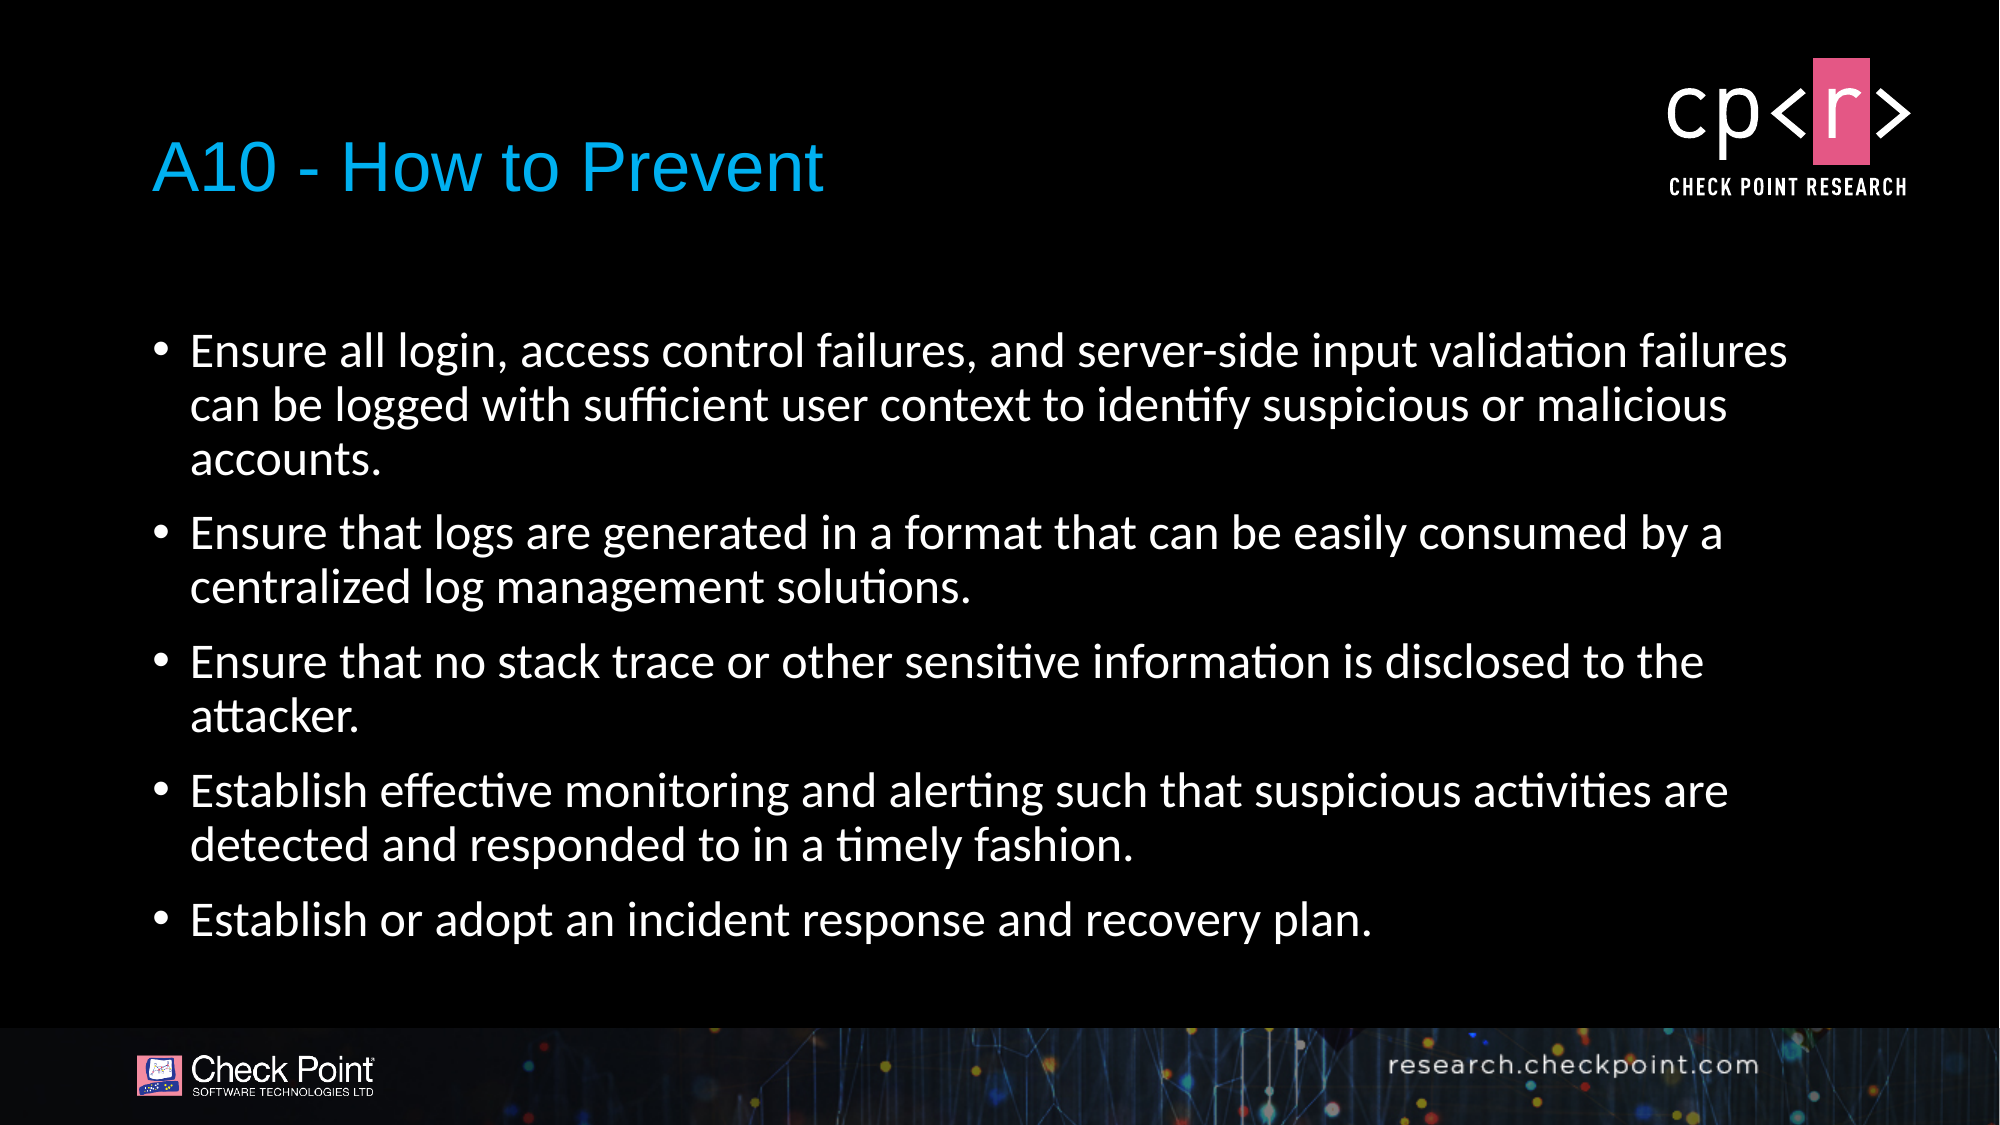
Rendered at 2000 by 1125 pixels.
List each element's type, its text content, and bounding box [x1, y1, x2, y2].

list Ensure all login, access control failures, and server-side input validation failures can be logged with sufficient user context to identify suspicious or malicious accounts. Ensure that logs are generated in a format that can be easily consumed by a centralized log management solutions. Ensure that no stack trace or other sensitive information is disclosed to the attacker. Establish effective monitoring and alerting such that suspicious activities are detected and responded to in a timely fashion. Establish or adopt an incident response and recovery plan. [137, 316, 1862, 992]
title A10 - How to Prevent [137, 59, 1862, 278]
picture [0, 1028, 2000, 1125]
